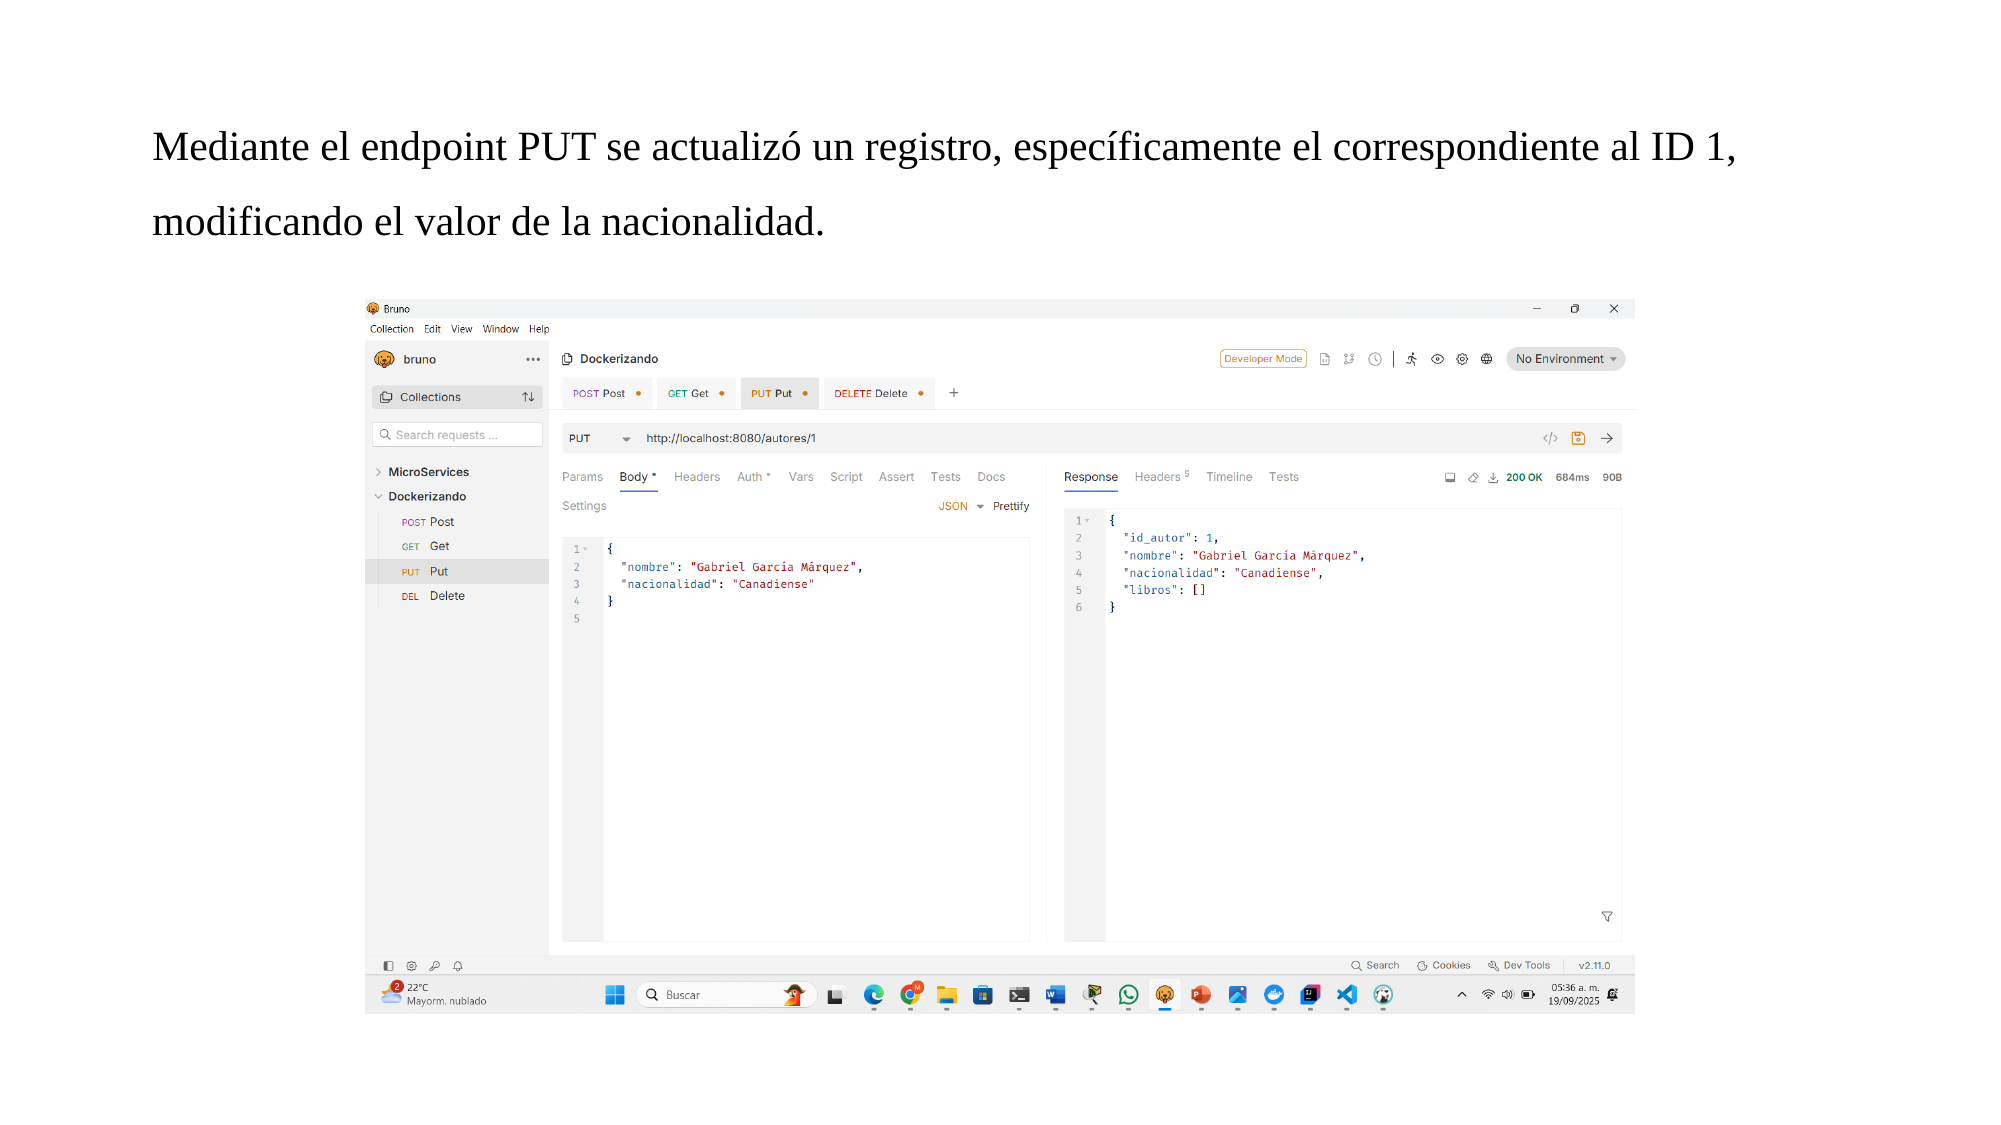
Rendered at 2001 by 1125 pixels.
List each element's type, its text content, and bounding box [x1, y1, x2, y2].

title Mediante el endpoint PUT se actualizó un registro, específicamente el correspondiente al ID 1, modificando el valor de la nacionalidad. [137, 59, 1863, 278]
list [364, 298, 1635, 1014]
